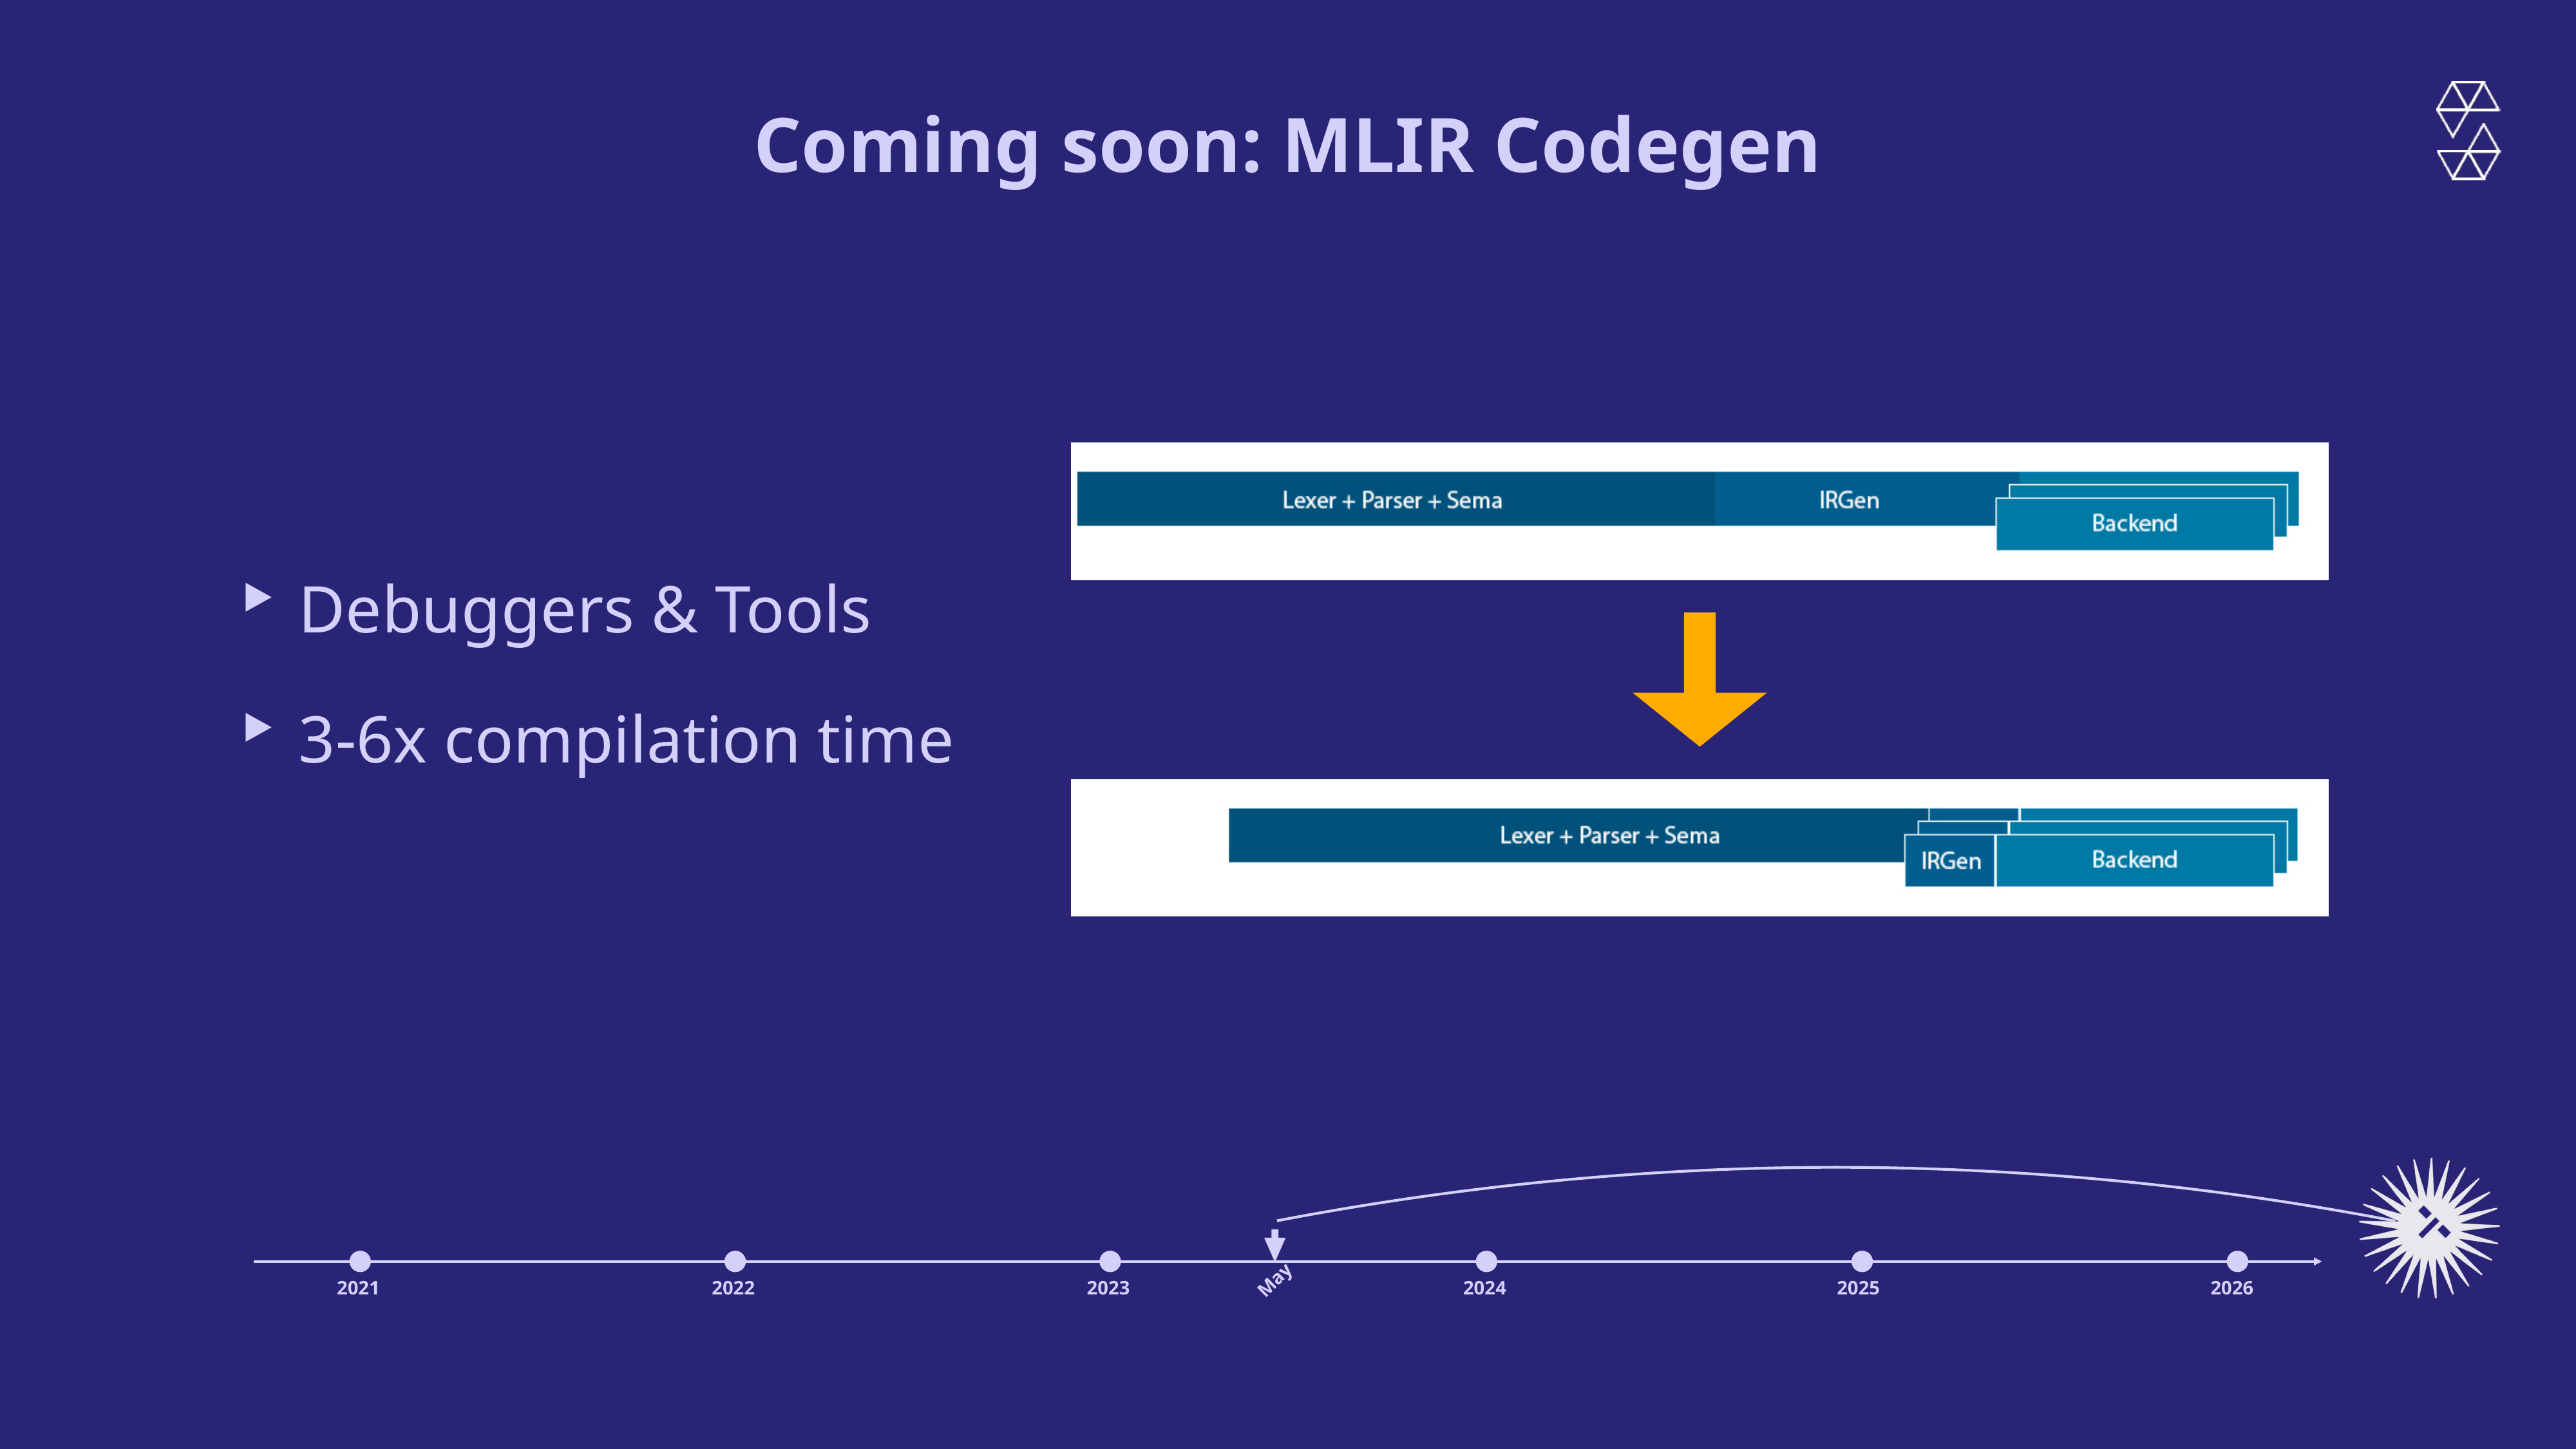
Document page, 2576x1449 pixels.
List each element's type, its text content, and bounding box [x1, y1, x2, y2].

picture [1071, 442, 2329, 580]
text_box [2249, 1257, 2322, 1266]
text_box [724, 1251, 746, 1273]
text_box [1276, 1167, 2346, 1222]
text_box Debuggers & Tools 3-6x compilation time [229, 571, 968, 782]
text_box 2022 [706, 1273, 764, 1304]
text_box [349, 1251, 371, 1273]
text_box 2021 [331, 1273, 389, 1304]
picture [2330, 1129, 2528, 1327]
text_box 2023 [1081, 1273, 1139, 1304]
text_box [1851, 1251, 1873, 1273]
text_box [1633, 612, 1767, 747]
text_box [1264, 1229, 1286, 1260]
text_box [2436, 81, 2501, 181]
text_box 2026 [2205, 1273, 2263, 1304]
text_box [1099, 1251, 1121, 1273]
text_box [2226, 1251, 2249, 1273]
text_box Coming soon: MLIR Codegen [748, 101, 1828, 194]
text_box May [1246, 1247, 1309, 1309]
text_box 2024 [1457, 1273, 1515, 1304]
text_box 2025 [1831, 1273, 1889, 1304]
text_box [1475, 1251, 1497, 1273]
picture [1071, 779, 2329, 916]
